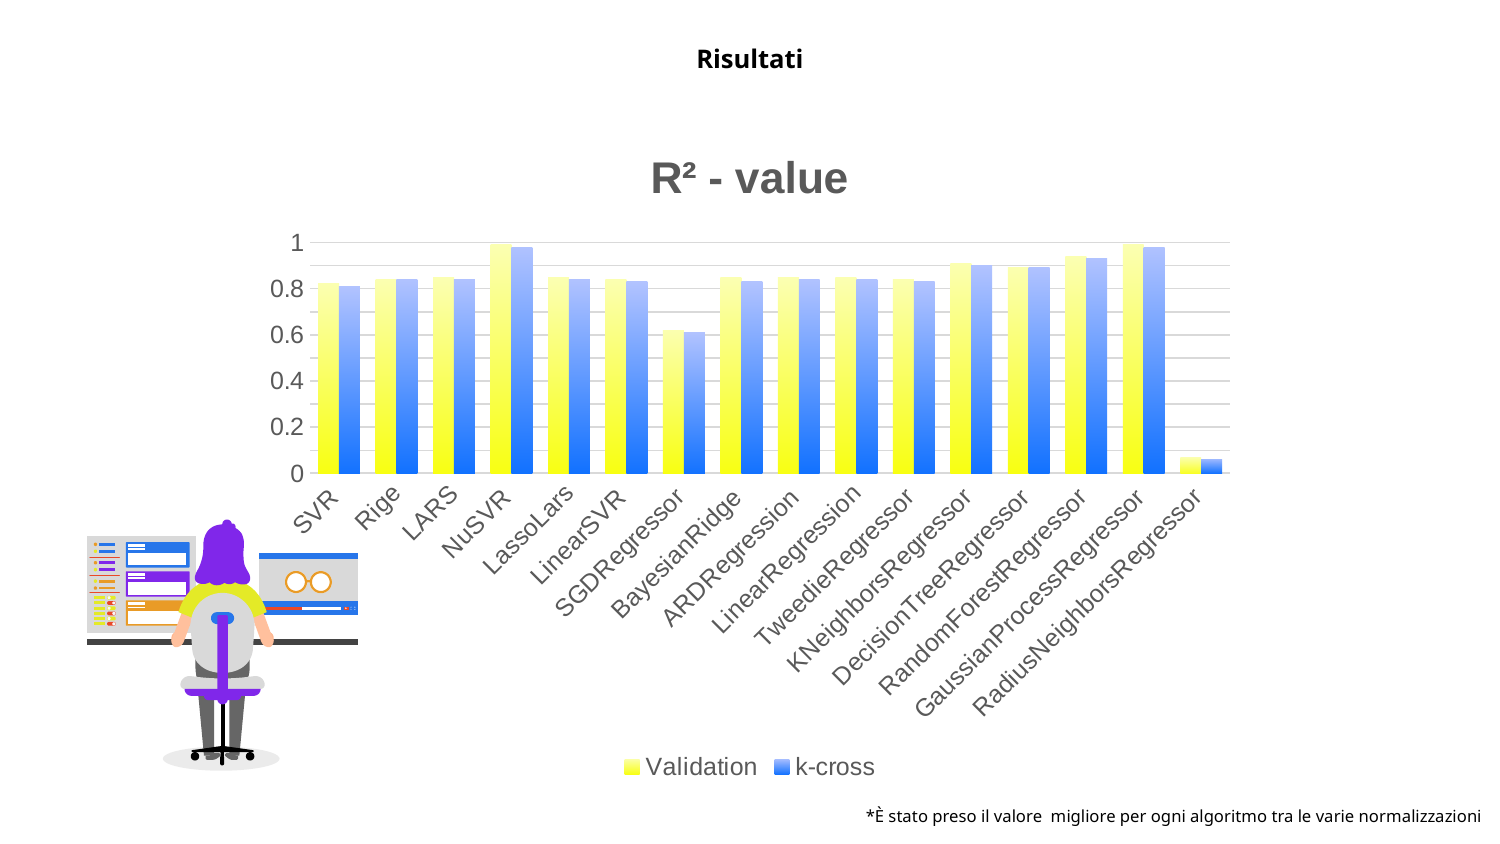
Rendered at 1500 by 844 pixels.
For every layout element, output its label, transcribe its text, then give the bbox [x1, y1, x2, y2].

title Risultati [75, 27, 1425, 89]
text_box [86, 519, 359, 771]
chart [249, 119, 1251, 787]
